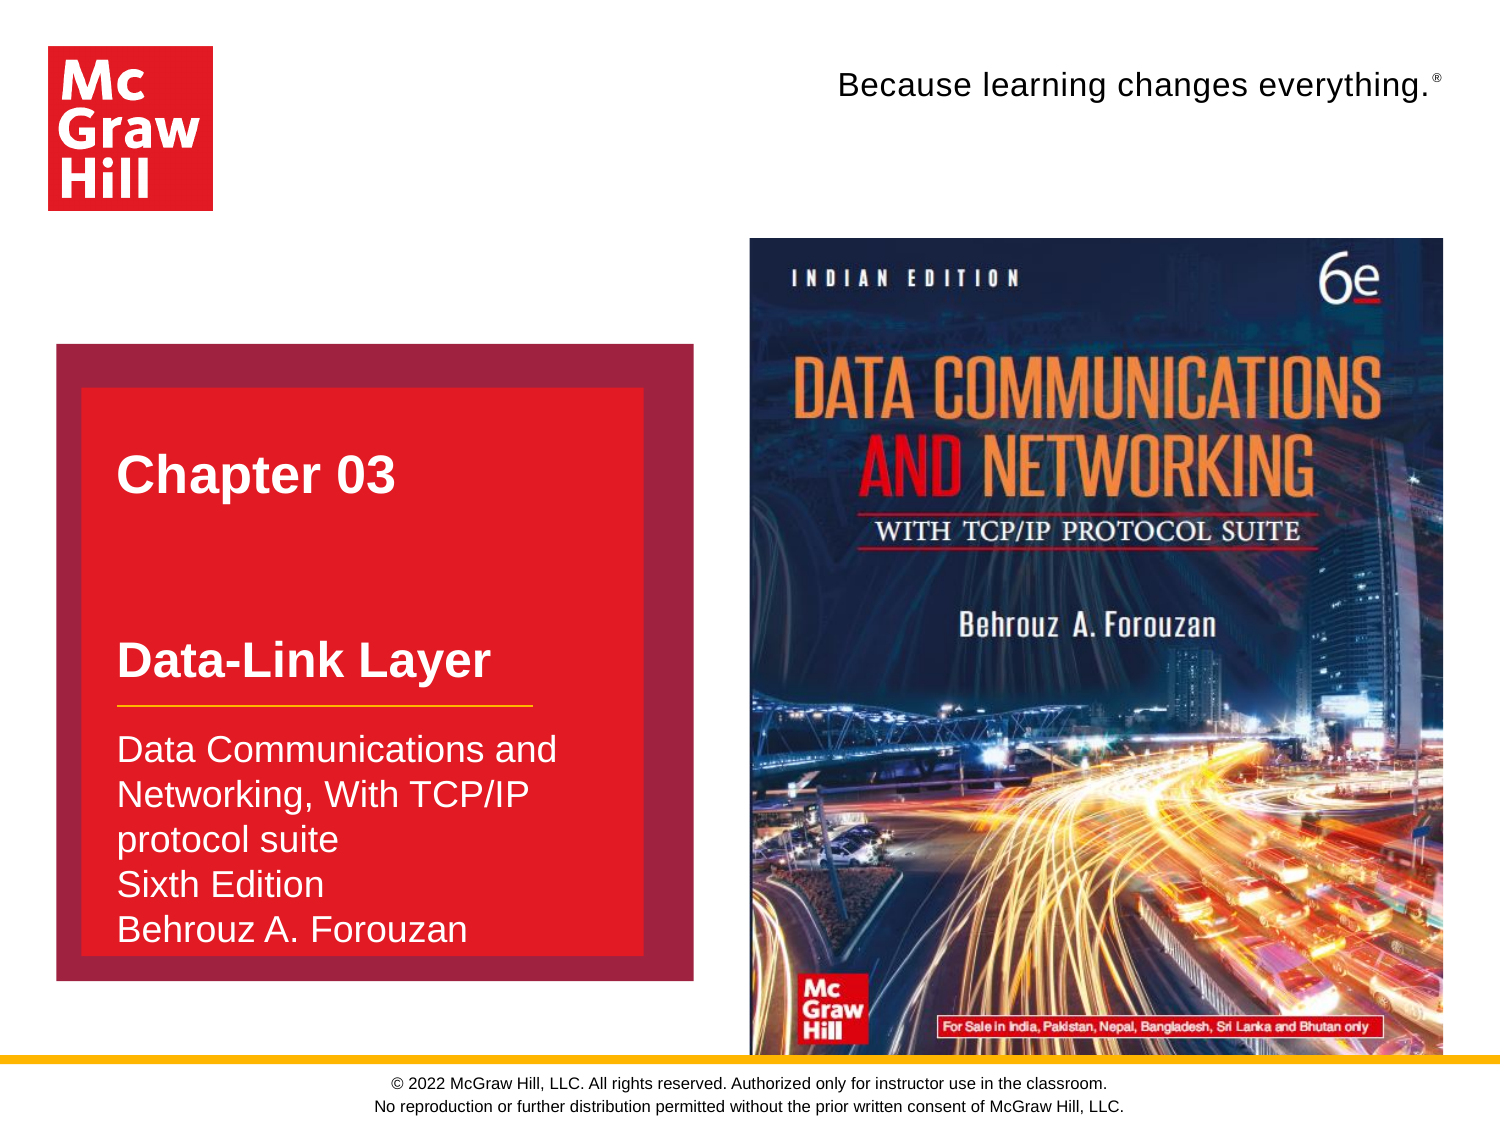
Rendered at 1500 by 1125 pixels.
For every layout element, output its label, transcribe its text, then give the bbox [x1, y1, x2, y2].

list Data Communications and Networking, With TCP/IP protocol suite Sixth Edition Behrouz A. Forouzan [101, 717, 602, 942]
subtitle Data-Link Layer [101, 538, 600, 696]
picture [749, 237, 1444, 1055]
picture [48, 46, 213, 211]
list © 2022 McGraw Hill, LLC. All rights reserved. Authorized only for instructor use in the classroom. No reproduction or further distribution permitted without the prior written consent of McGraw Hill, LLC. [0, 1063, 1500, 1125]
title Chapter 03 [101, 427, 600, 513]
